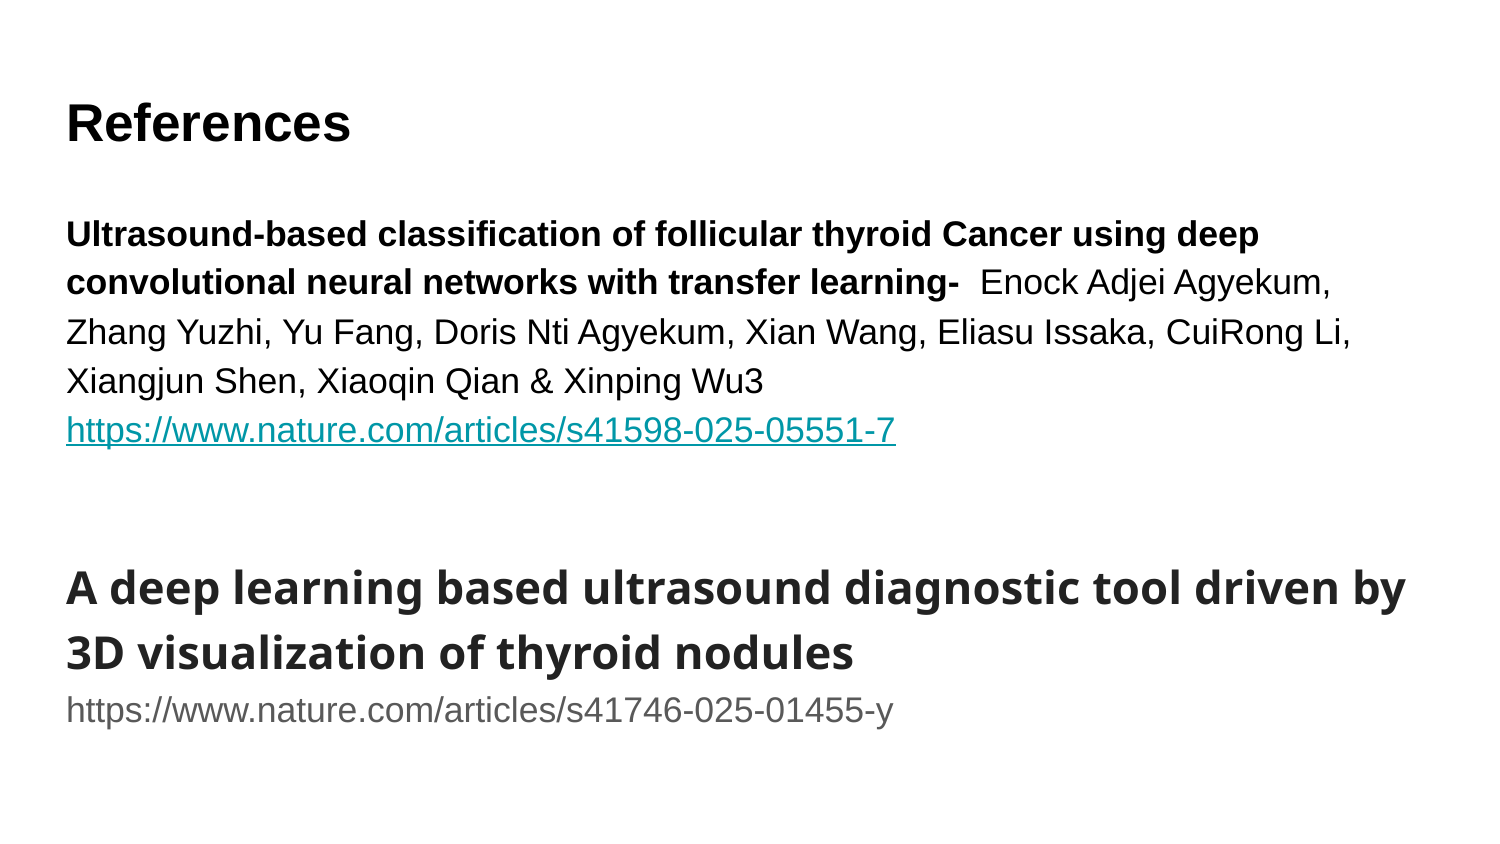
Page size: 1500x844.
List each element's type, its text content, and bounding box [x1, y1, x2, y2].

title References [51, 72, 1449, 167]
list Ultrasound-based classification of follicular thyroid Cancer using deep convolutional neural networks with transfer learning- Enock Adjei Agyekum, Zhang Yuzhi, Yu Fang, Doris Nti Agyekum, Xian Wang, Eliasu Issaka, CuiRong Li, Xiangjun Shen, Xiaoqin Qian & Xinping Wu3 https://www.nature.com/articles/s41598-025-05551-7 A deep learning based ultrasound diagnostic tool driven by 3D visualization of thyroid nodules https://www.nature.com/articles/s41746-025-01455-y [51, 189, 1449, 750]
